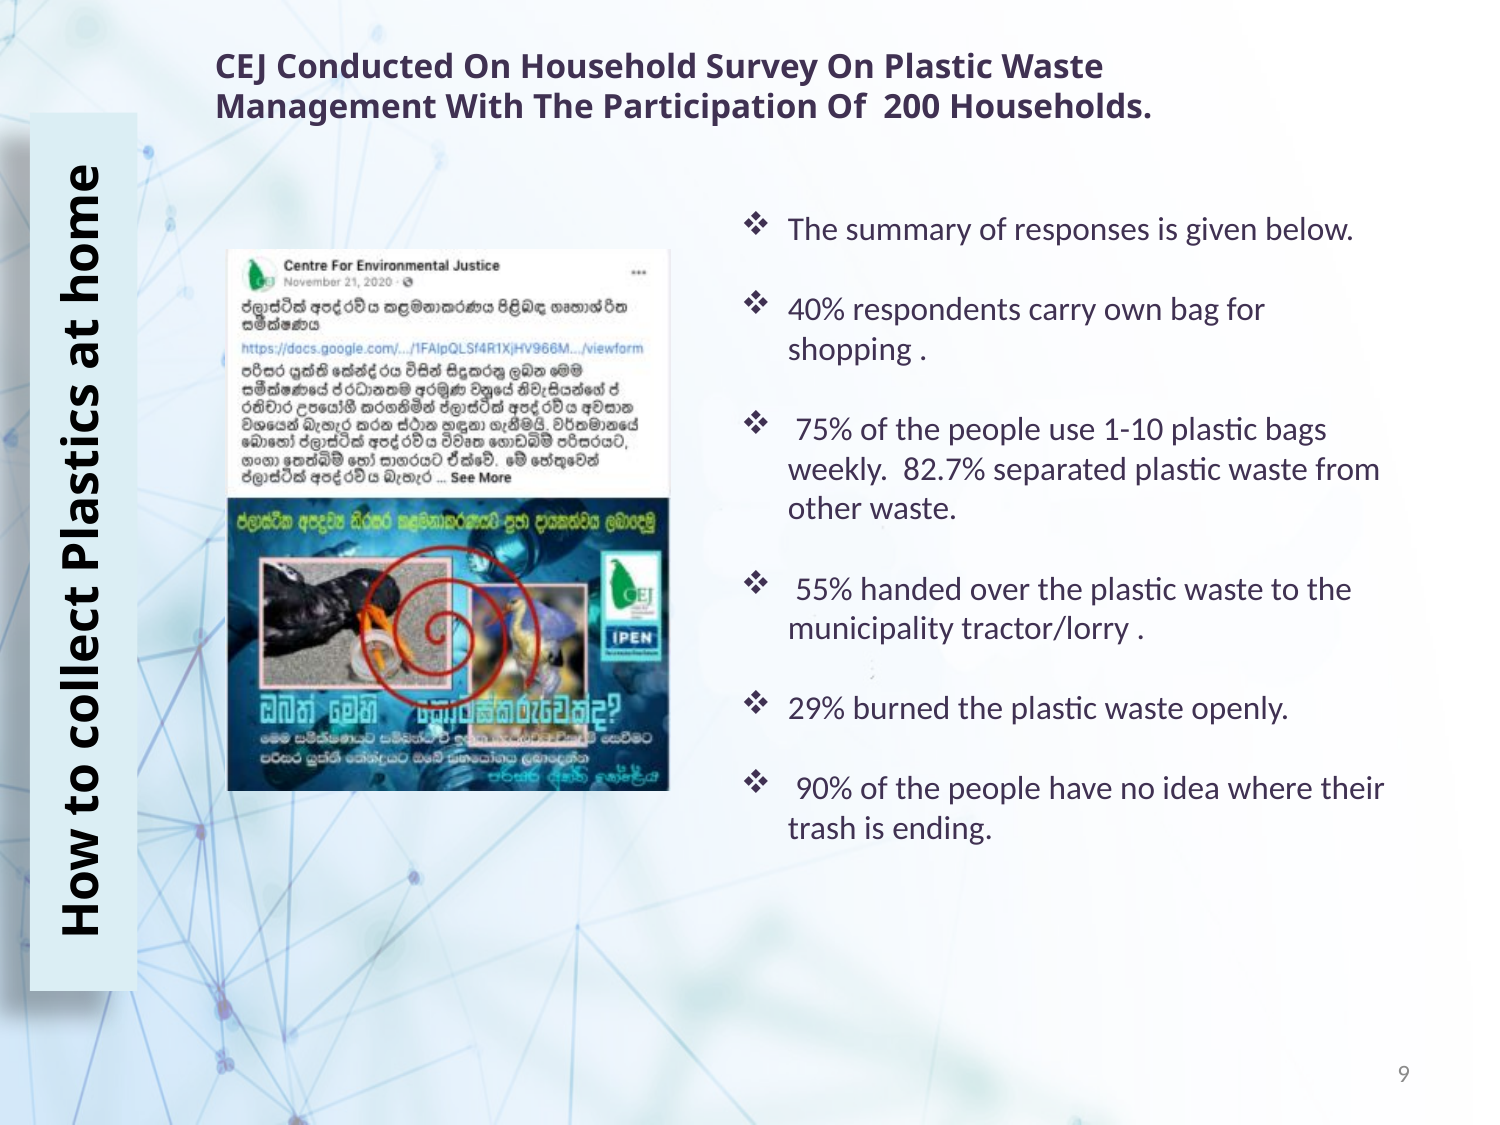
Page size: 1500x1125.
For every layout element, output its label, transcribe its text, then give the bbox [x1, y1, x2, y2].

text_box CEJ Conducted On Household Survey On Plastic Waste Management With The Participation Of 200 Households. [199, 37, 1263, 132]
slide_number 9 [1074, 1042, 1425, 1103]
text_box How to collect Plastics at home [28, 110, 139, 993]
picture [224, 249, 671, 791]
text_box The summary of responses is given below. 40% respondents carry own bag for shopping . 75% of the people use 1-10 plastic bags weekly. 82.7% separated plastic waste from other waste. 55% handed over the plastic waste to the municipality tractor/lorry . 29% burned the plastic waste openly. 90% of the people have no idea where their trash is ending. [726, 199, 1408, 854]
